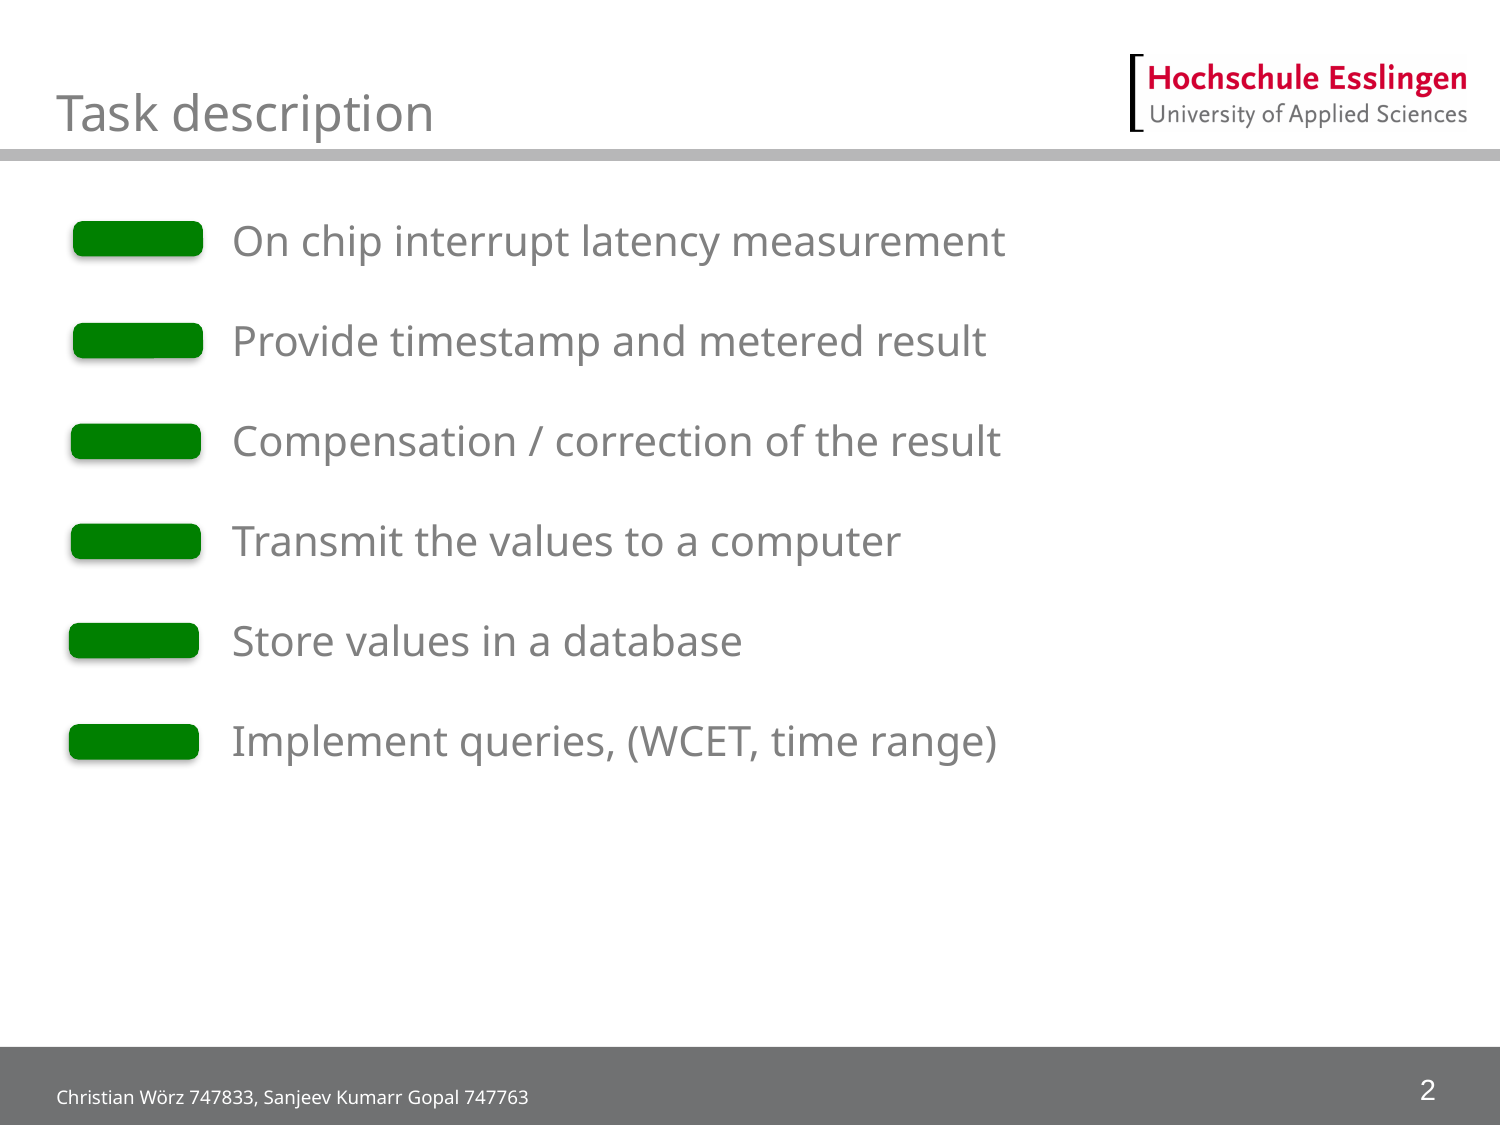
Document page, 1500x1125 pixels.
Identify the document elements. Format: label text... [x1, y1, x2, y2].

text_box [73, 221, 204, 257]
text_box [70, 423, 201, 460]
title Task description [40, 6, 1105, 150]
footer Christian Wörz 747833, Sanjeev Kumarr Gopal 747763 [41, 1056, 1376, 1114]
text_box [68, 622, 199, 659]
text_box On chip interrupt latency measurement Provide timestamp and metered result Compensation / correction of the result Transmit the values to a computer Store values in a database Implement queries, (WCET, time range) [67, 206, 1445, 982]
text_box [70, 523, 201, 560]
text_box [73, 322, 204, 359]
picture [1130, 54, 1467, 132]
text_box [68, 724, 199, 760]
